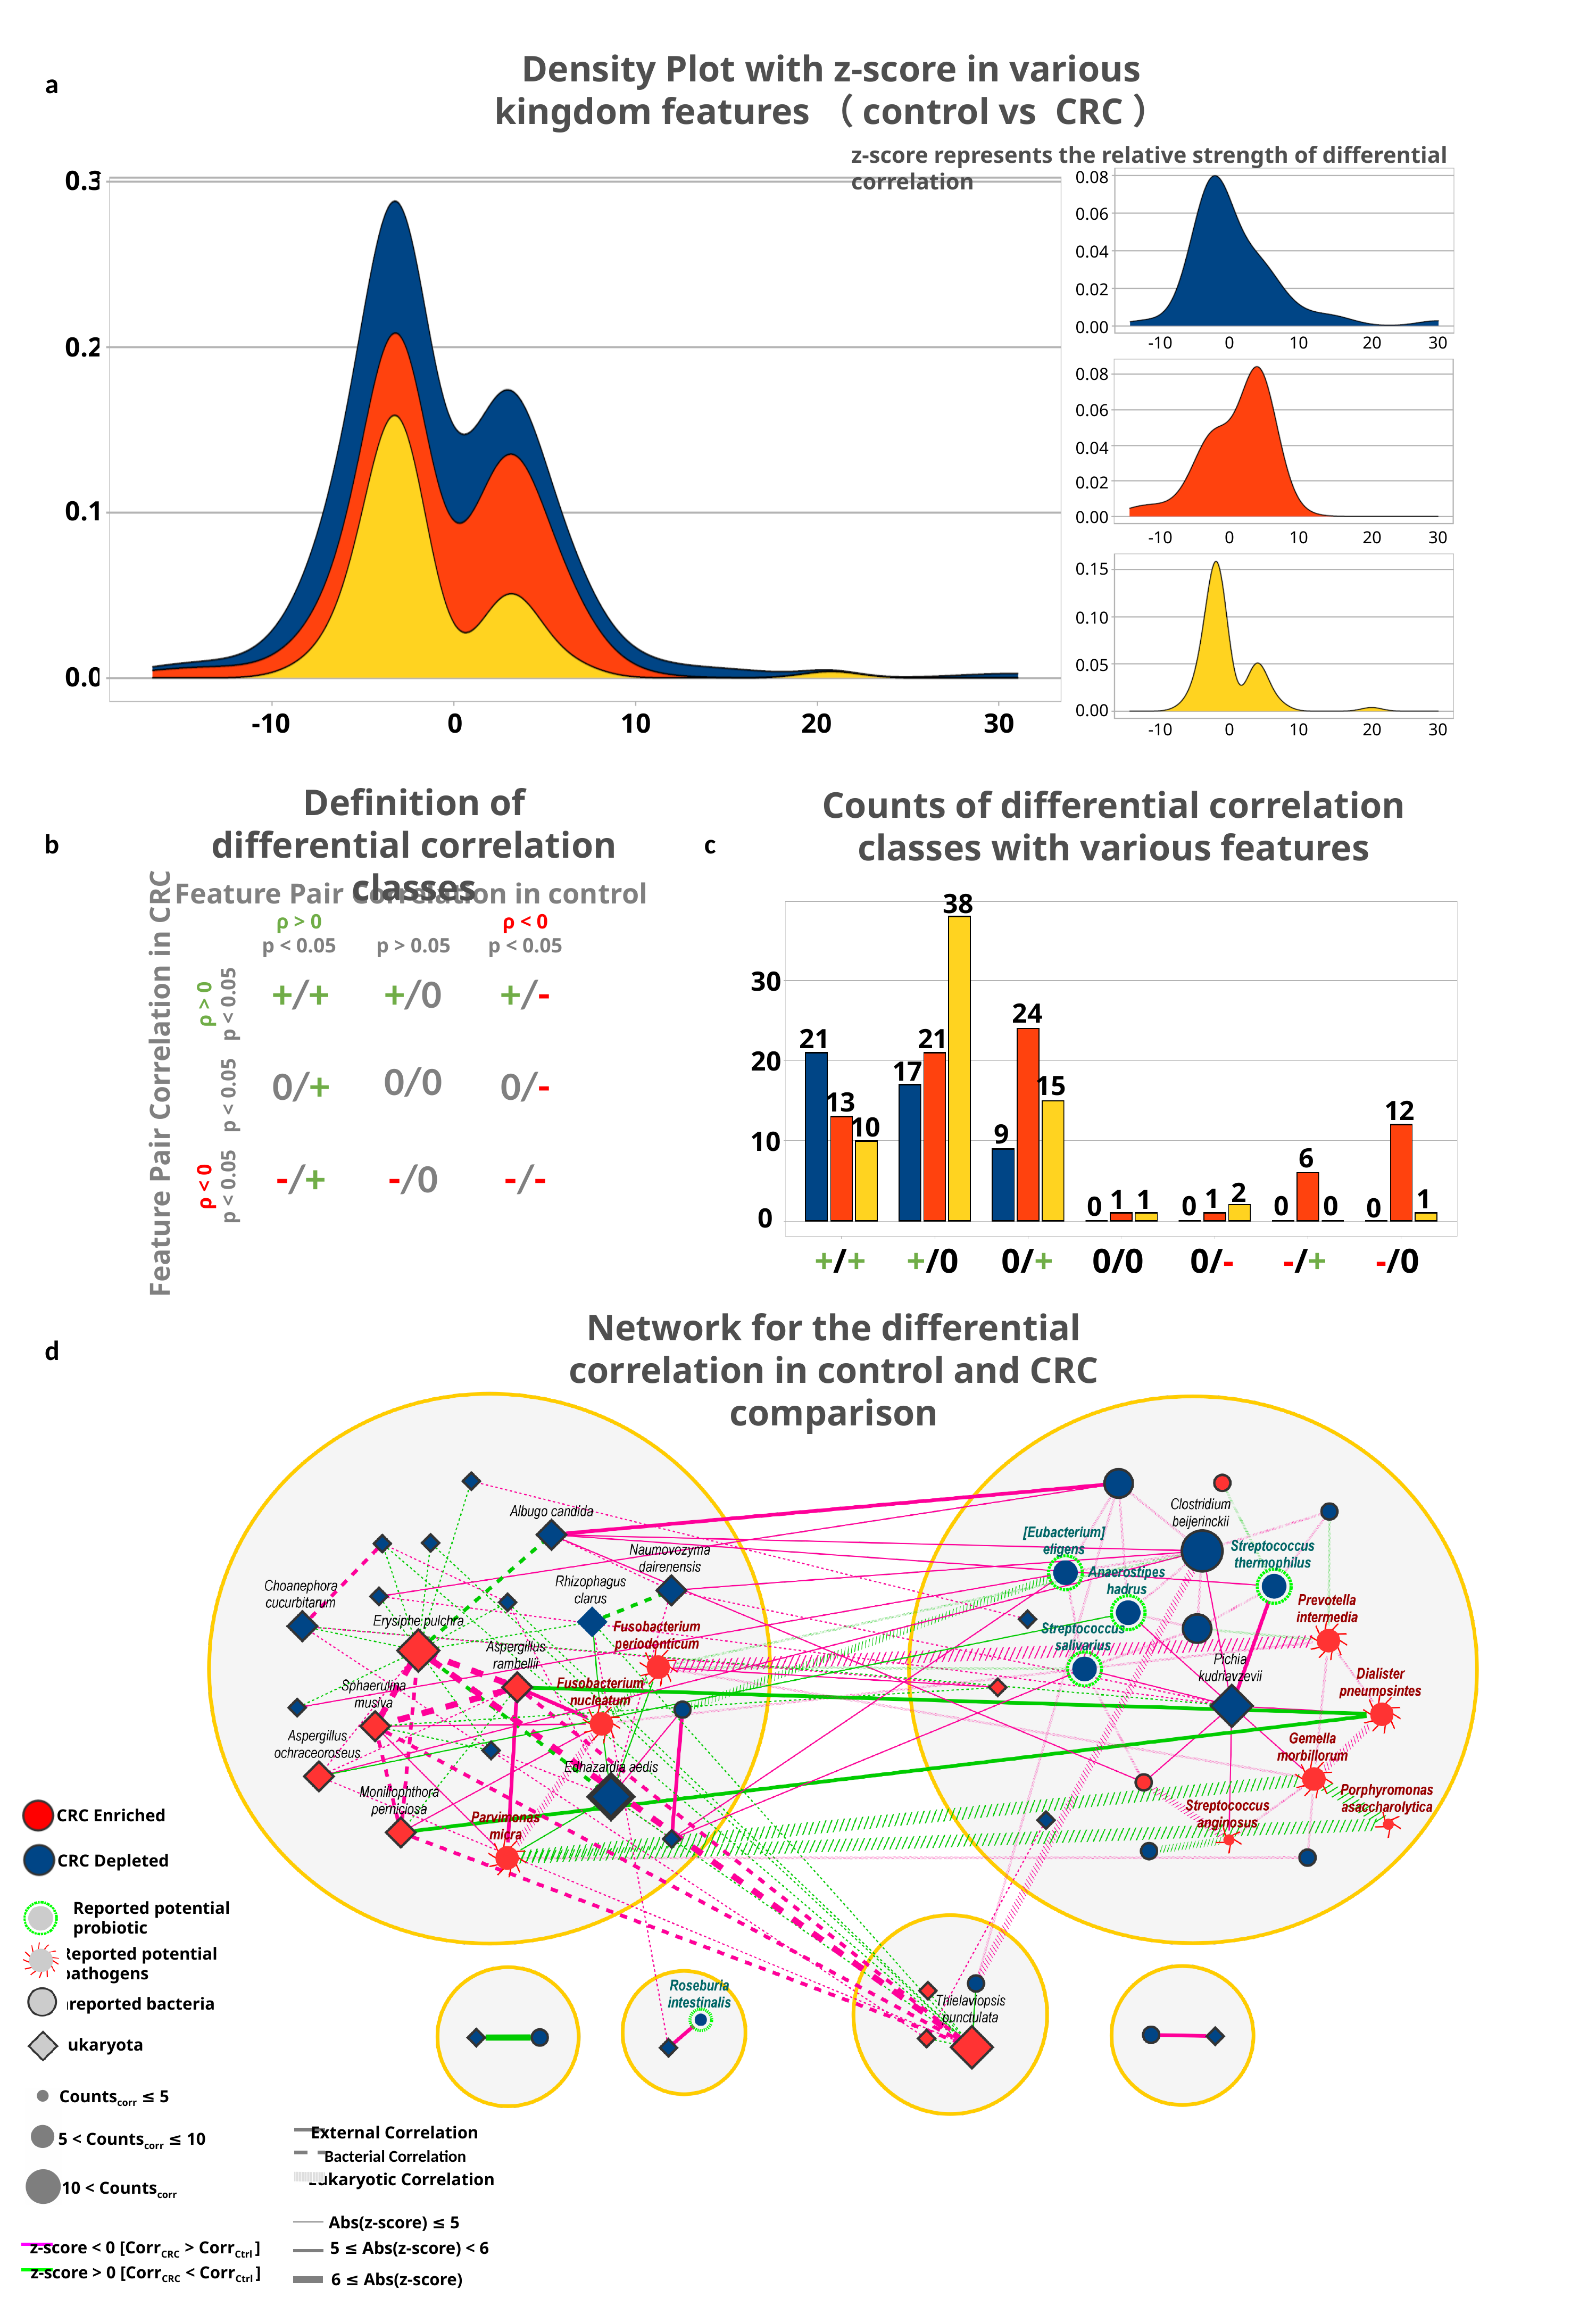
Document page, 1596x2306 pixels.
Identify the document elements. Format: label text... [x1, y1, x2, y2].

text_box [36, 775, 626, 1266]
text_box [182, 1301, 1495, 2145]
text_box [696, 778, 1459, 1298]
text_box d [37, 1329, 68, 1370]
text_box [36, 42, 1495, 743]
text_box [18, 1794, 485, 2293]
